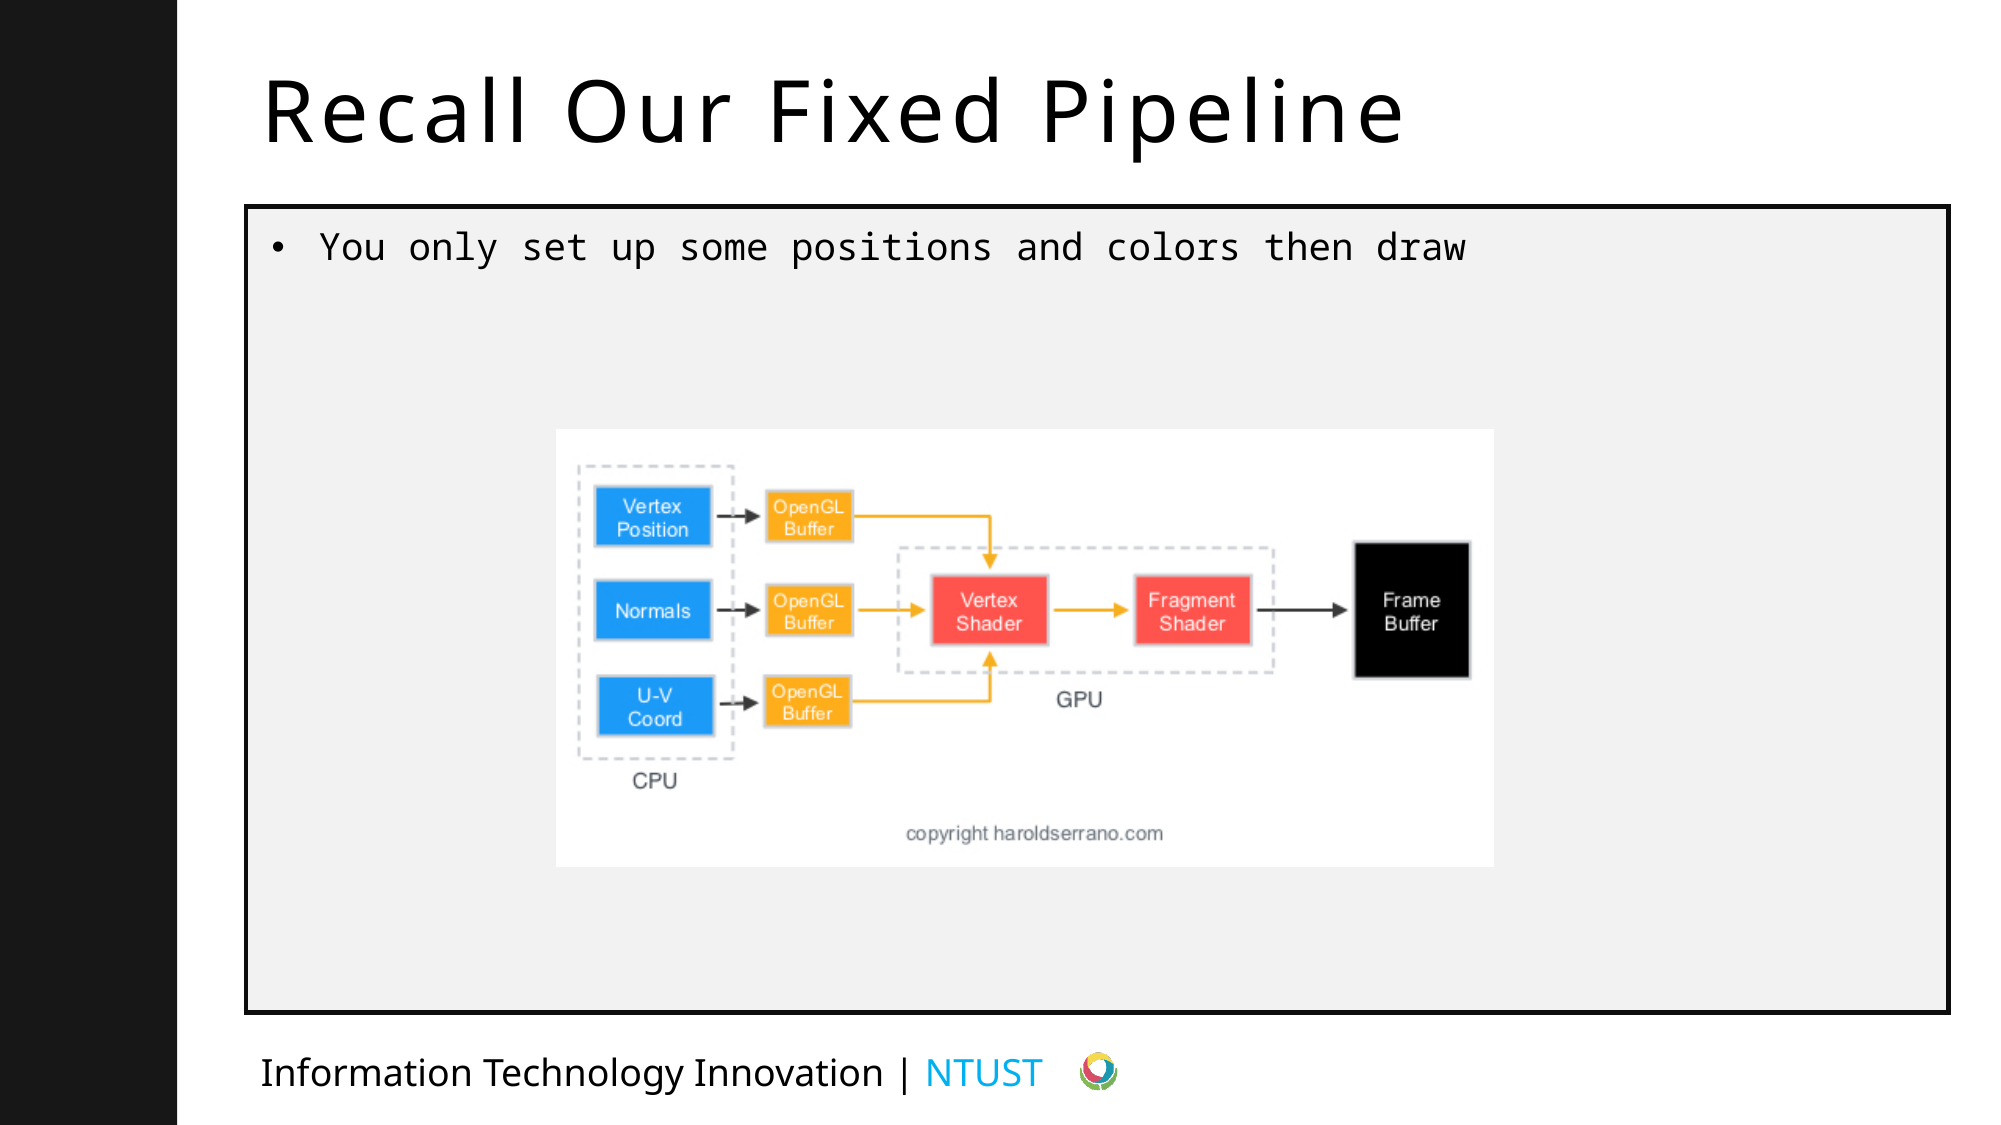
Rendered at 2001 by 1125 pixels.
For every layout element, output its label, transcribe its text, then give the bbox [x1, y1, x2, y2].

picture [1067, 1041, 1127, 1103]
title Recall Our Fixed Pipeline [246, 59, 1949, 169]
picture [556, 429, 1494, 867]
list You only set up some positions and colors then draw [256, 221, 1938, 283]
